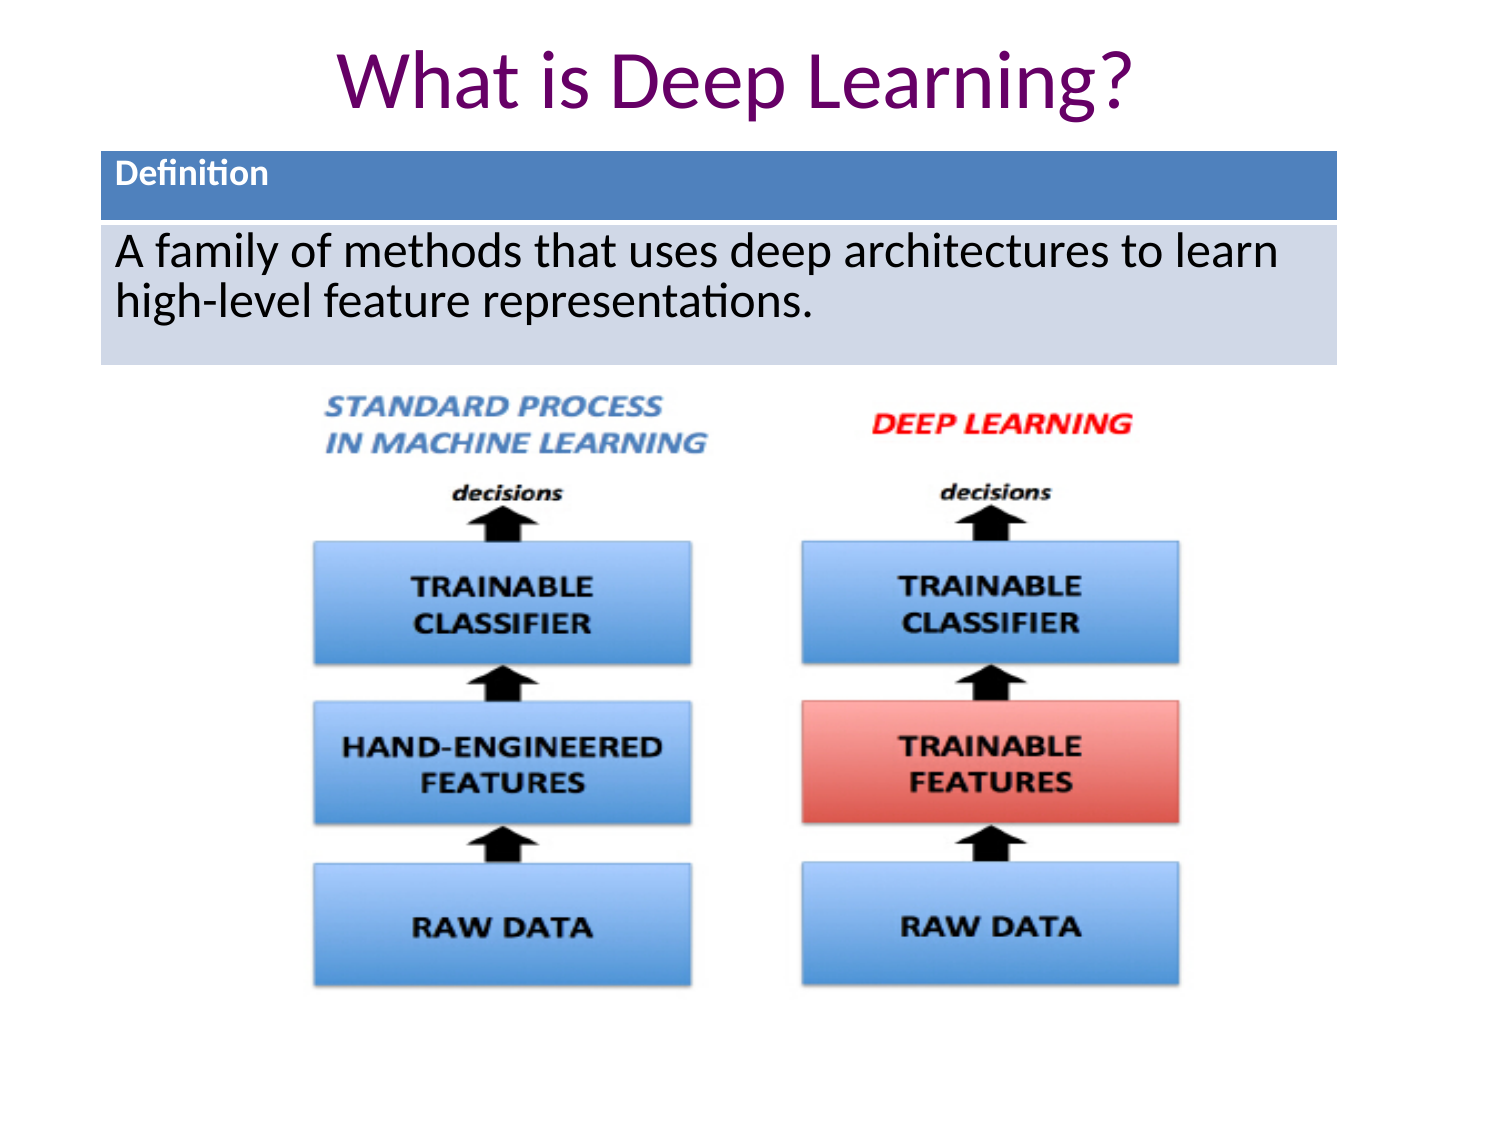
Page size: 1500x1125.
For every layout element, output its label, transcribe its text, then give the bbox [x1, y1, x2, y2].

table_header Definition [101, 151, 1337, 220]
picture [287, 387, 1213, 1001]
text_box What is Deep Learning? [150, 0, 1323, 149]
table_cell A family of methods that uses deep architectures to learn high-level feature representations. [101, 225, 1337, 365]
